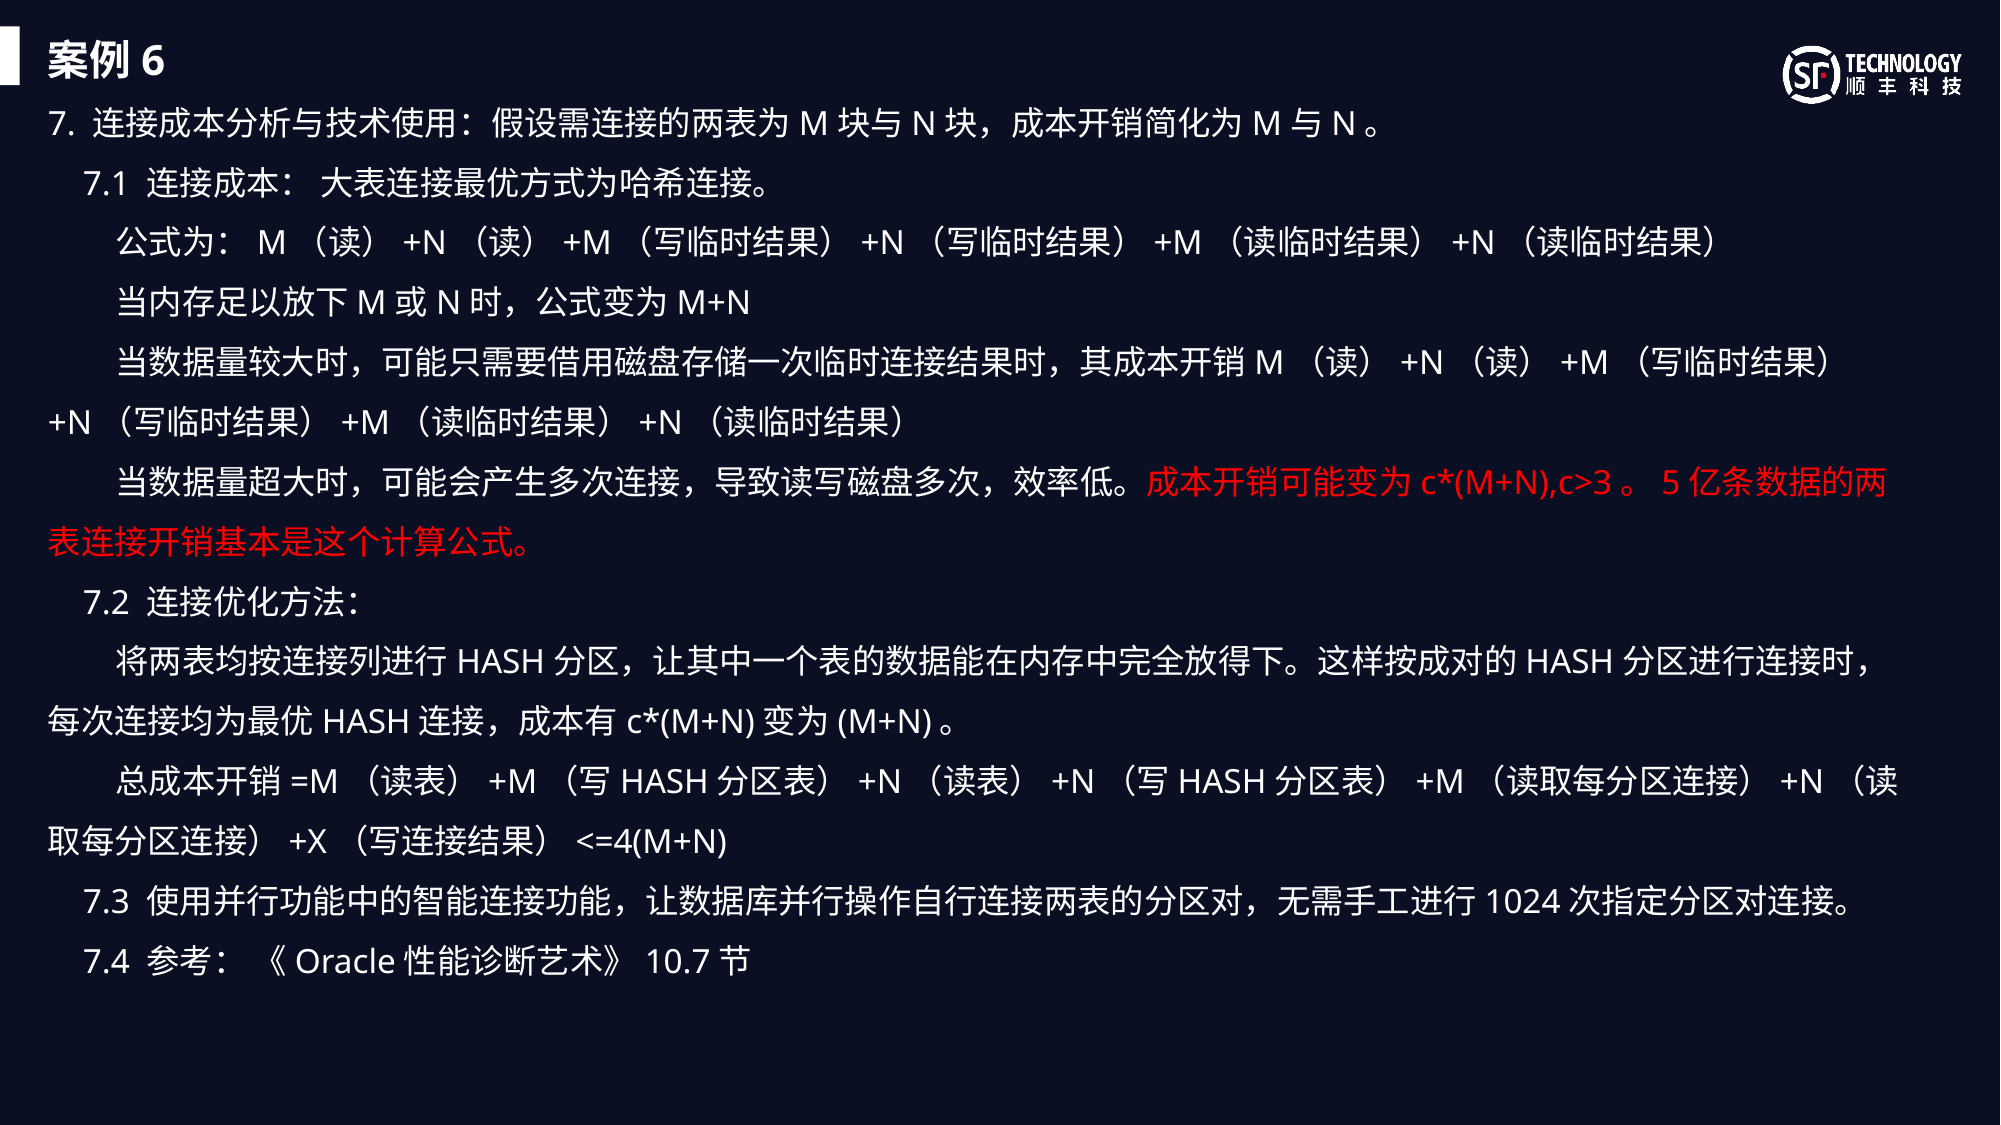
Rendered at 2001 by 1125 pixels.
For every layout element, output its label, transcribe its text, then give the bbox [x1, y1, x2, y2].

text_box [0, 26, 20, 86]
picture [1765, 0, 1979, 149]
text_box 案例6 [33, 26, 894, 74]
text_box 7. 连接成本分析与技术使用：假设需连接的两表为M块与N块，成本开销简化为M与N。 7.1 连接成本： 大表连接最优方式为哈希连接。 公式为：M（读）+N（读）+M（写临时结果）+N（写临时结果）+M（读临时结果）+N（读临时结果） 当内存足以放下M或N时，公式变为M+N 当数据量较大时，可能只需要借用磁盘存储一次临时连接结果时，其成本开销M（读）+N（读）+M（写临时结果）+N（写临时结果）+M（读临时结果）+N（读临时结果） 当数据量超大时，可能会产生多次连接，导致读写磁盘多次，效率低。成本开销可能变为c*(M+N),c>3。5亿条数据的两表连接开销基本是这个计算公式。 7.2 连接优化方法： 将两表均按连接列进行HASH分区，让其中一个表的数据能在内存中完全放得下。这样按成对的HASH分区进行连接时，每次连接均为最优HASH连接，成本有c*(M+N)变为(M+N)。 总成本开销=M（读表）+M（写HASH分区表）+N（读表）+N（写HASH分区表）+M（读取每分区连接）+N（读取每分区连接）+X（写连接结果）<=4(M+N) 7.3 使用并行功能中的智能连接功能，让数据库并行操作自行连接两表的分区对，无需手工进行1024次指定分区对连接。 7.4 参考： 《Oracle性能诊断艺术》10.7节 [33, 74, 1933, 1048]
